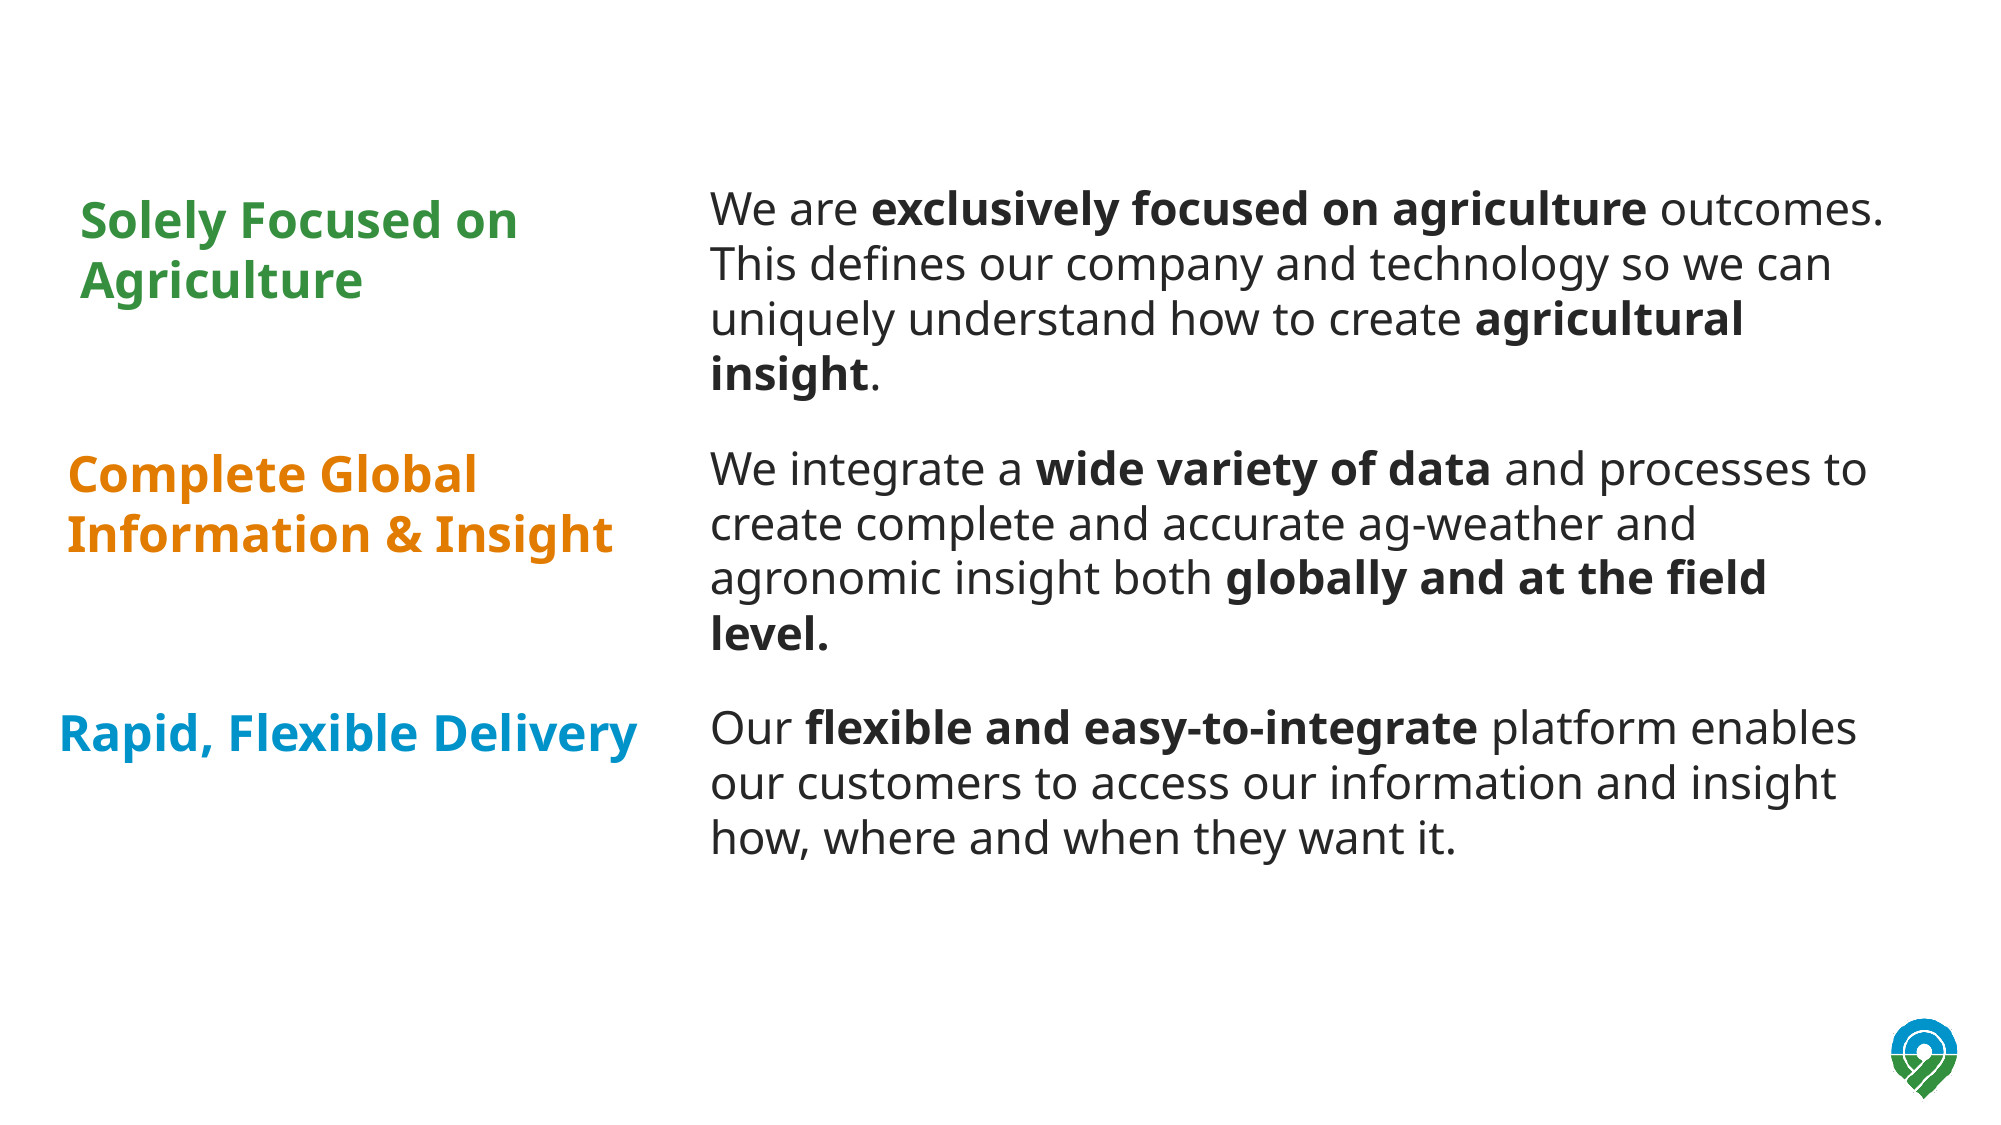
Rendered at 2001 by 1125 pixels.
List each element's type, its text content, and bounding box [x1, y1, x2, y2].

picture [1879, 1010, 1966, 1109]
text_box Solely Focused on Agriculture [65, 180, 548, 316]
text_box We integrate a wide variety of data and processes to create complete and accurate ag-weather and agronomic insight both globally and at the field level. [695, 431, 1904, 667]
text_box Our flexible and easy-to-integrate platform enables our customers to access our information and insight how, where and when they want it. [695, 691, 1904, 872]
text_box We are exclusively focused on agriculture outcomes. This defines our company and technology so we can uniquely understand how to create agricultural insight. [695, 172, 1904, 408]
text_box Complete Global Information & Insight [52, 434, 630, 570]
text_box Rapid, Flexible Delivery [43, 694, 654, 770]
